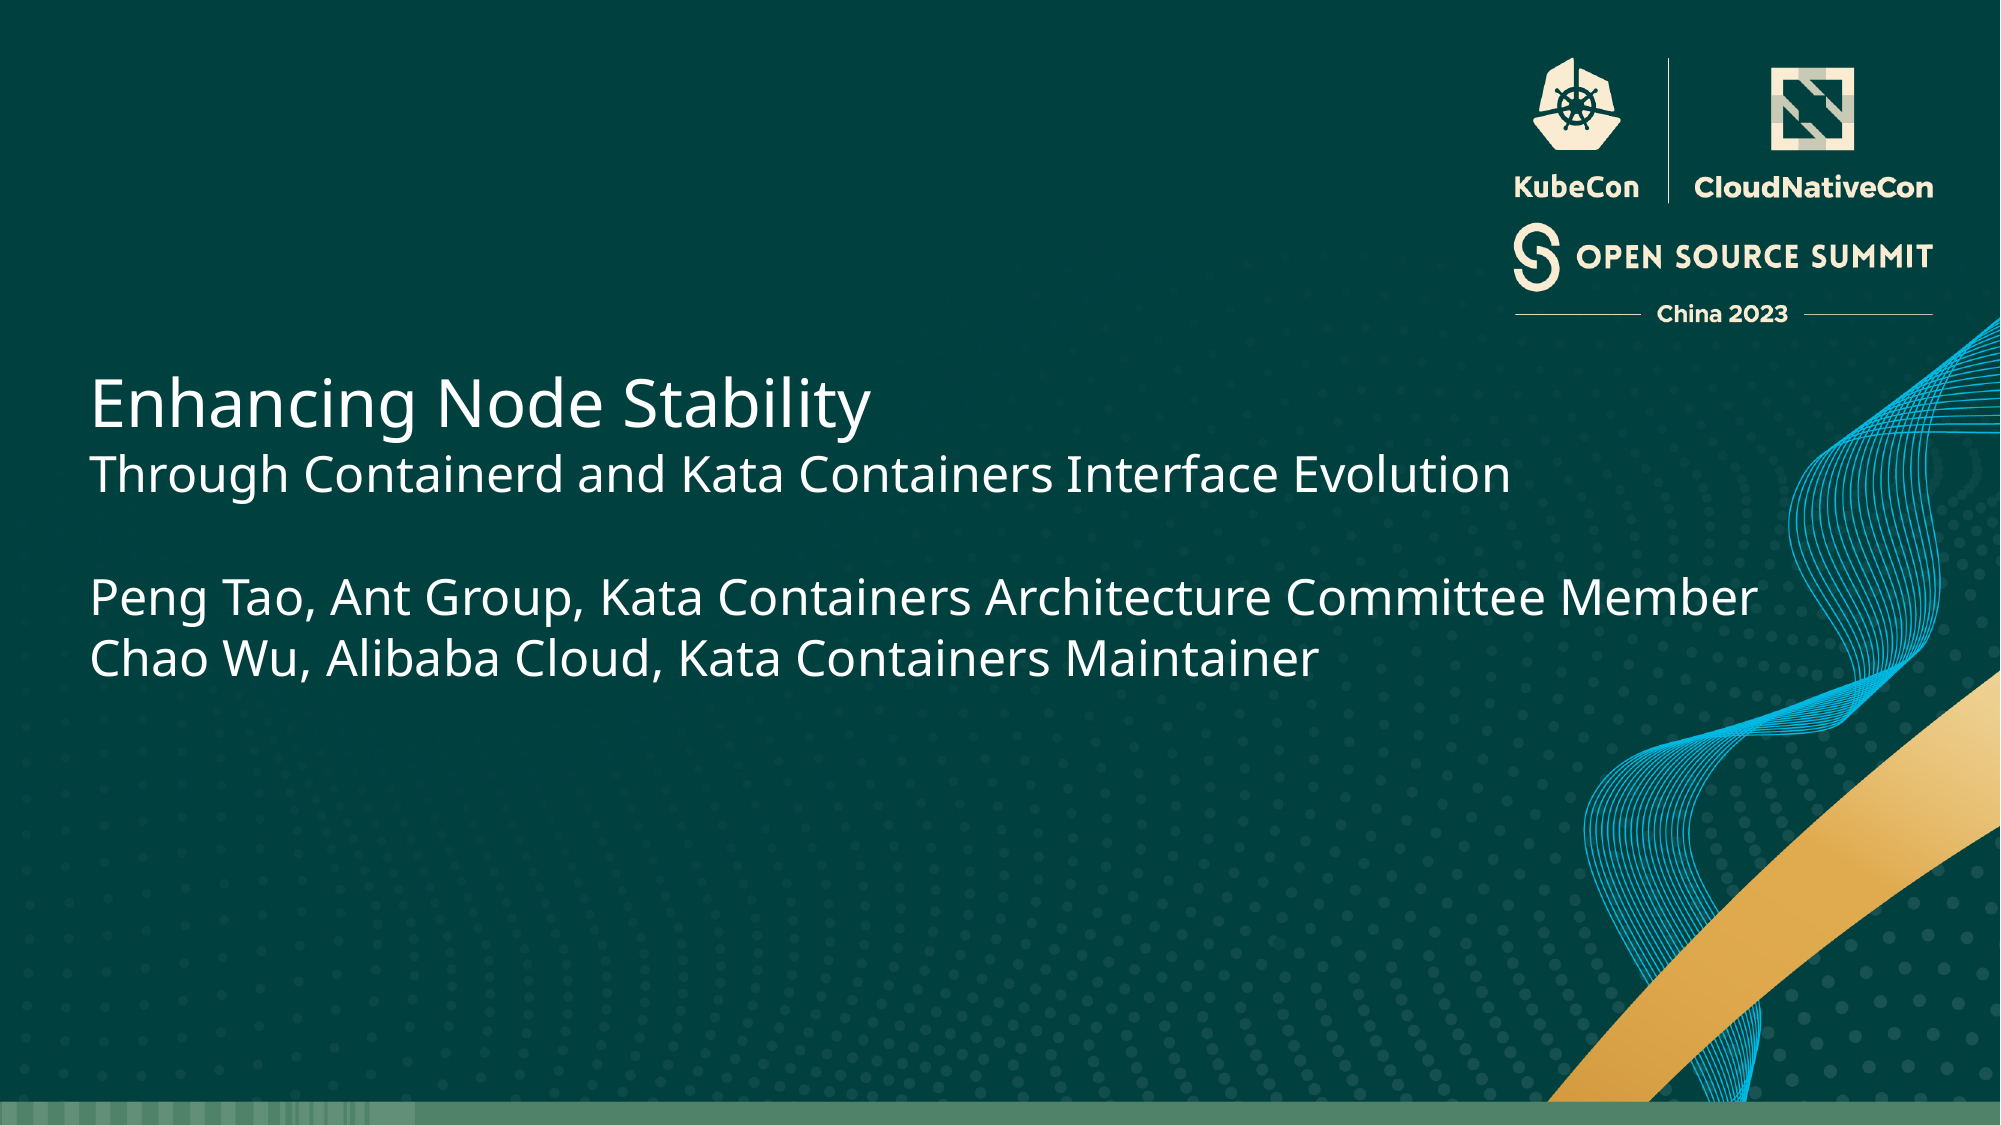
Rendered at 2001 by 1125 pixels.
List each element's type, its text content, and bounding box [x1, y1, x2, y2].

picture [1850, 441, 1855, 453]
picture [1883, 419, 1888, 427]
picture [0, 0, 2000, 1125]
picture [1929, 378, 1936, 385]
text_box Enhancing Node Stability Through Containerd and Kata Containers Interface Evolution Peng Tao, Ant Group, Kata Containers Architecture Committee Member Chao Wu, Alibaba Cloud, Kata Containers Maintainer [74, 323, 1850, 728]
picture [1676, 747, 1683, 756]
picture [1707, 748, 1714, 754]
picture [1889, 412, 1897, 420]
